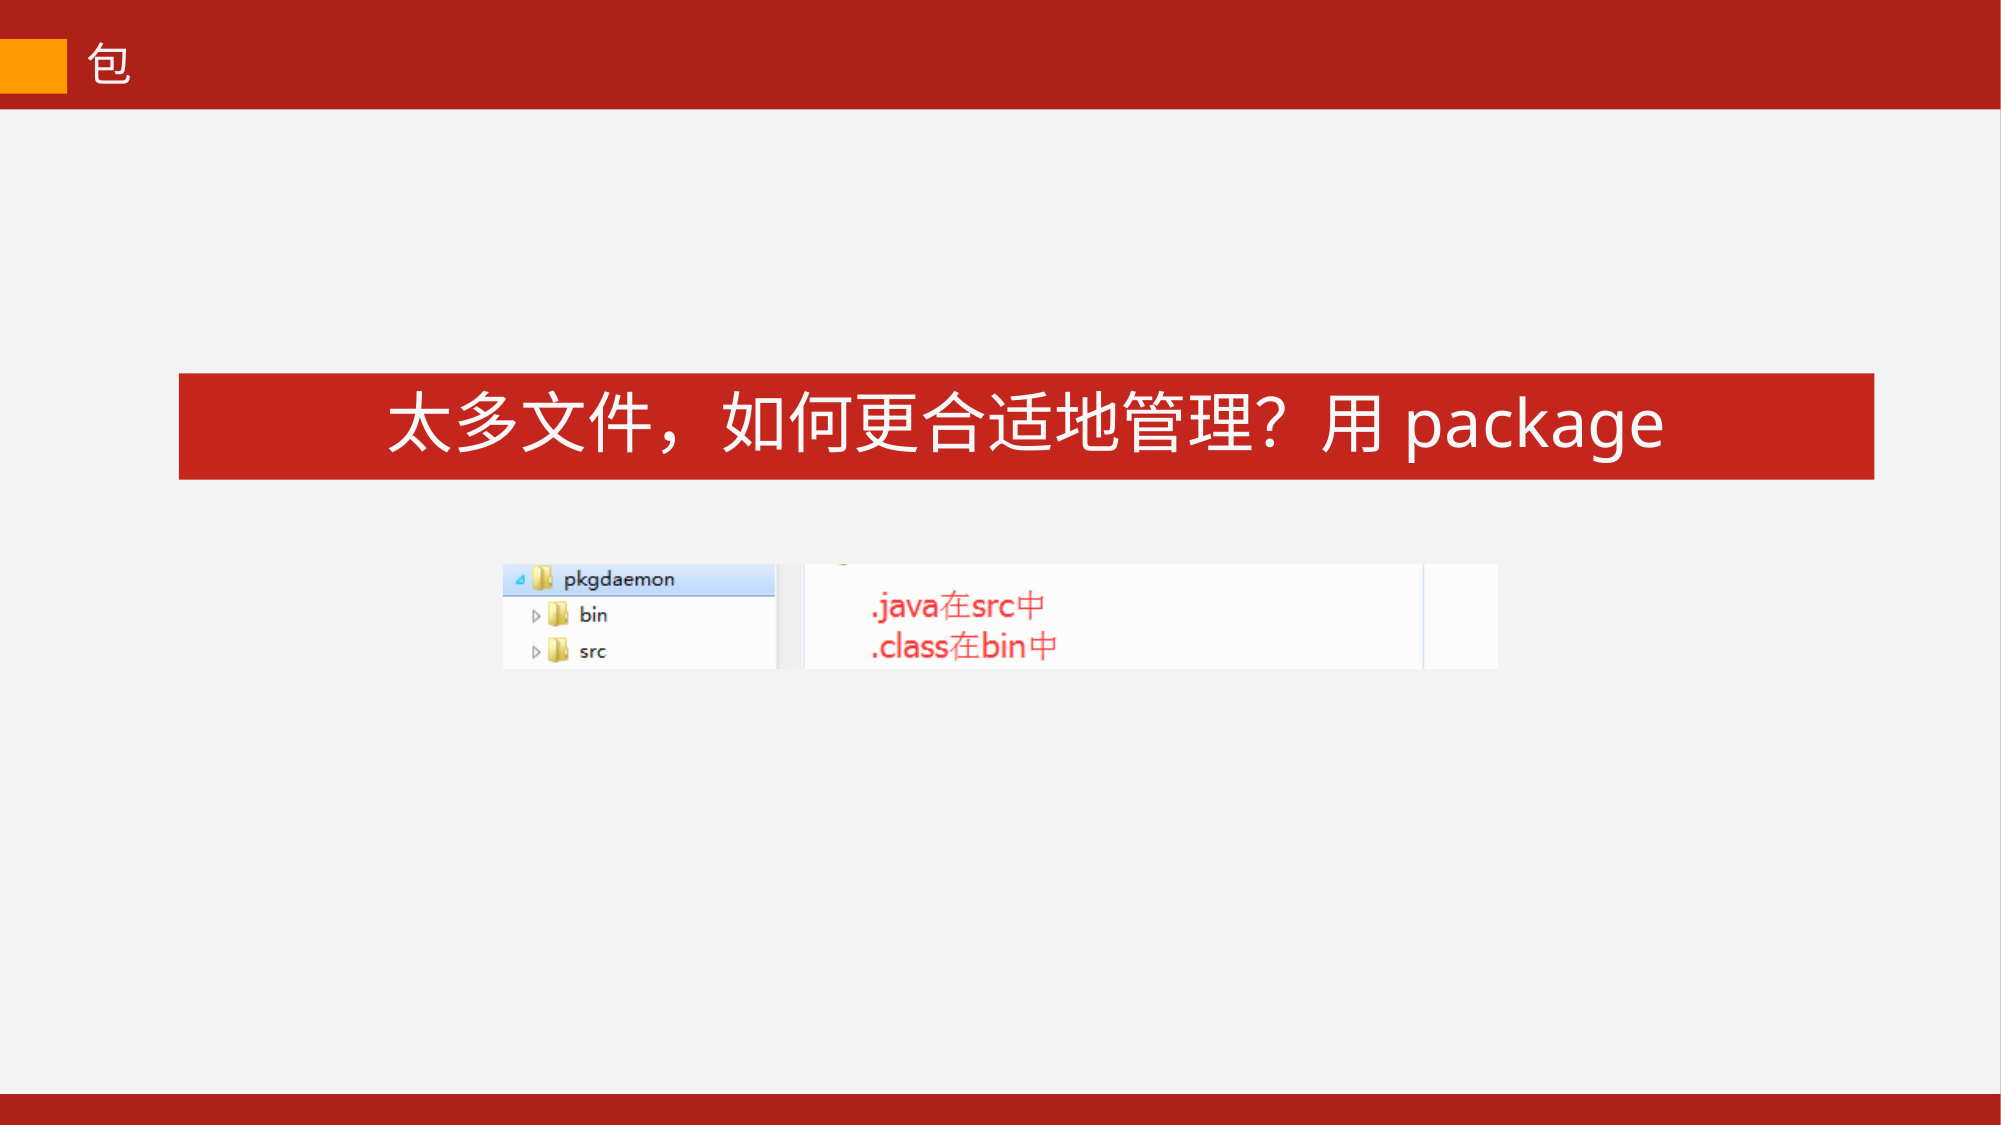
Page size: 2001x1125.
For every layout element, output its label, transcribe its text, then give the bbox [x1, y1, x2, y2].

text_box [0, 39, 68, 94]
text_box [0, 109, 2001, 1094]
picture [503, 563, 1498, 670]
text_box 包 [71, 28, 148, 99]
text_box 太多文件，如何更合适地管理？用package [178, 373, 1875, 480]
